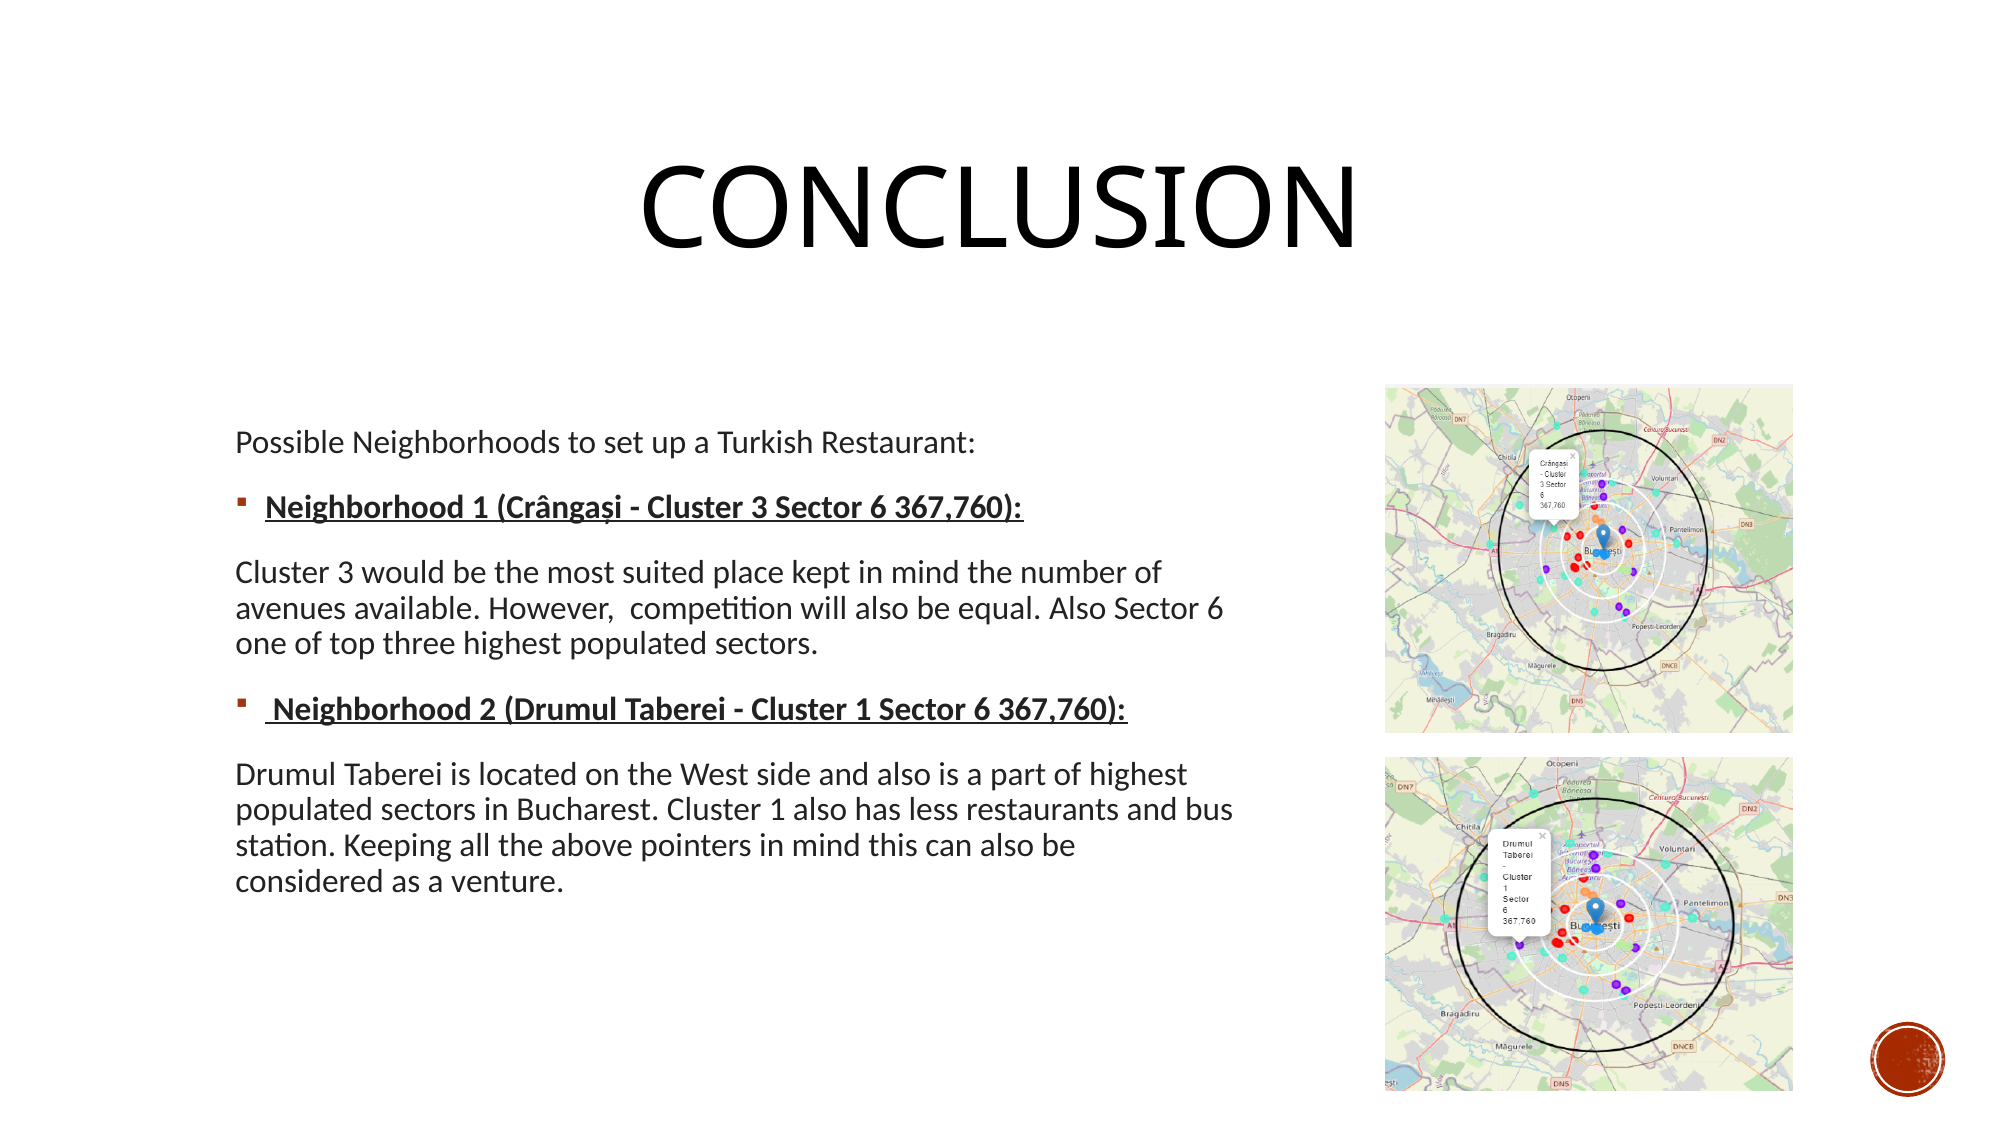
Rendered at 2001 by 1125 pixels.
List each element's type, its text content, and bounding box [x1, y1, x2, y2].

title Conclusion [175, 79, 1826, 344]
list Possible Neighborhoods to set up a Turkish Restaurant: Neighborhood 1 (Crângași - Cluster 3 Sector 6 367,760): Cluster 3 would be the most suited place kept in mind the number of avenues available. However, competition will also be equal. Also Sector 6 one of top three highest populated sectors. Neighborhood 2 (Drumul Taberei - Cluster 1 Sector 6 367,760): Drumul Taberei is located on the West side and also is a part of highest populated sectors in Bucharest. Cluster 1 also has less restaurants and bus station. Keeping all the above pointers in mind this can also be considered as a venture. [175, 348, 1271, 1013]
picture [1385, 757, 1793, 1091]
picture [1385, 384, 1793, 733]
